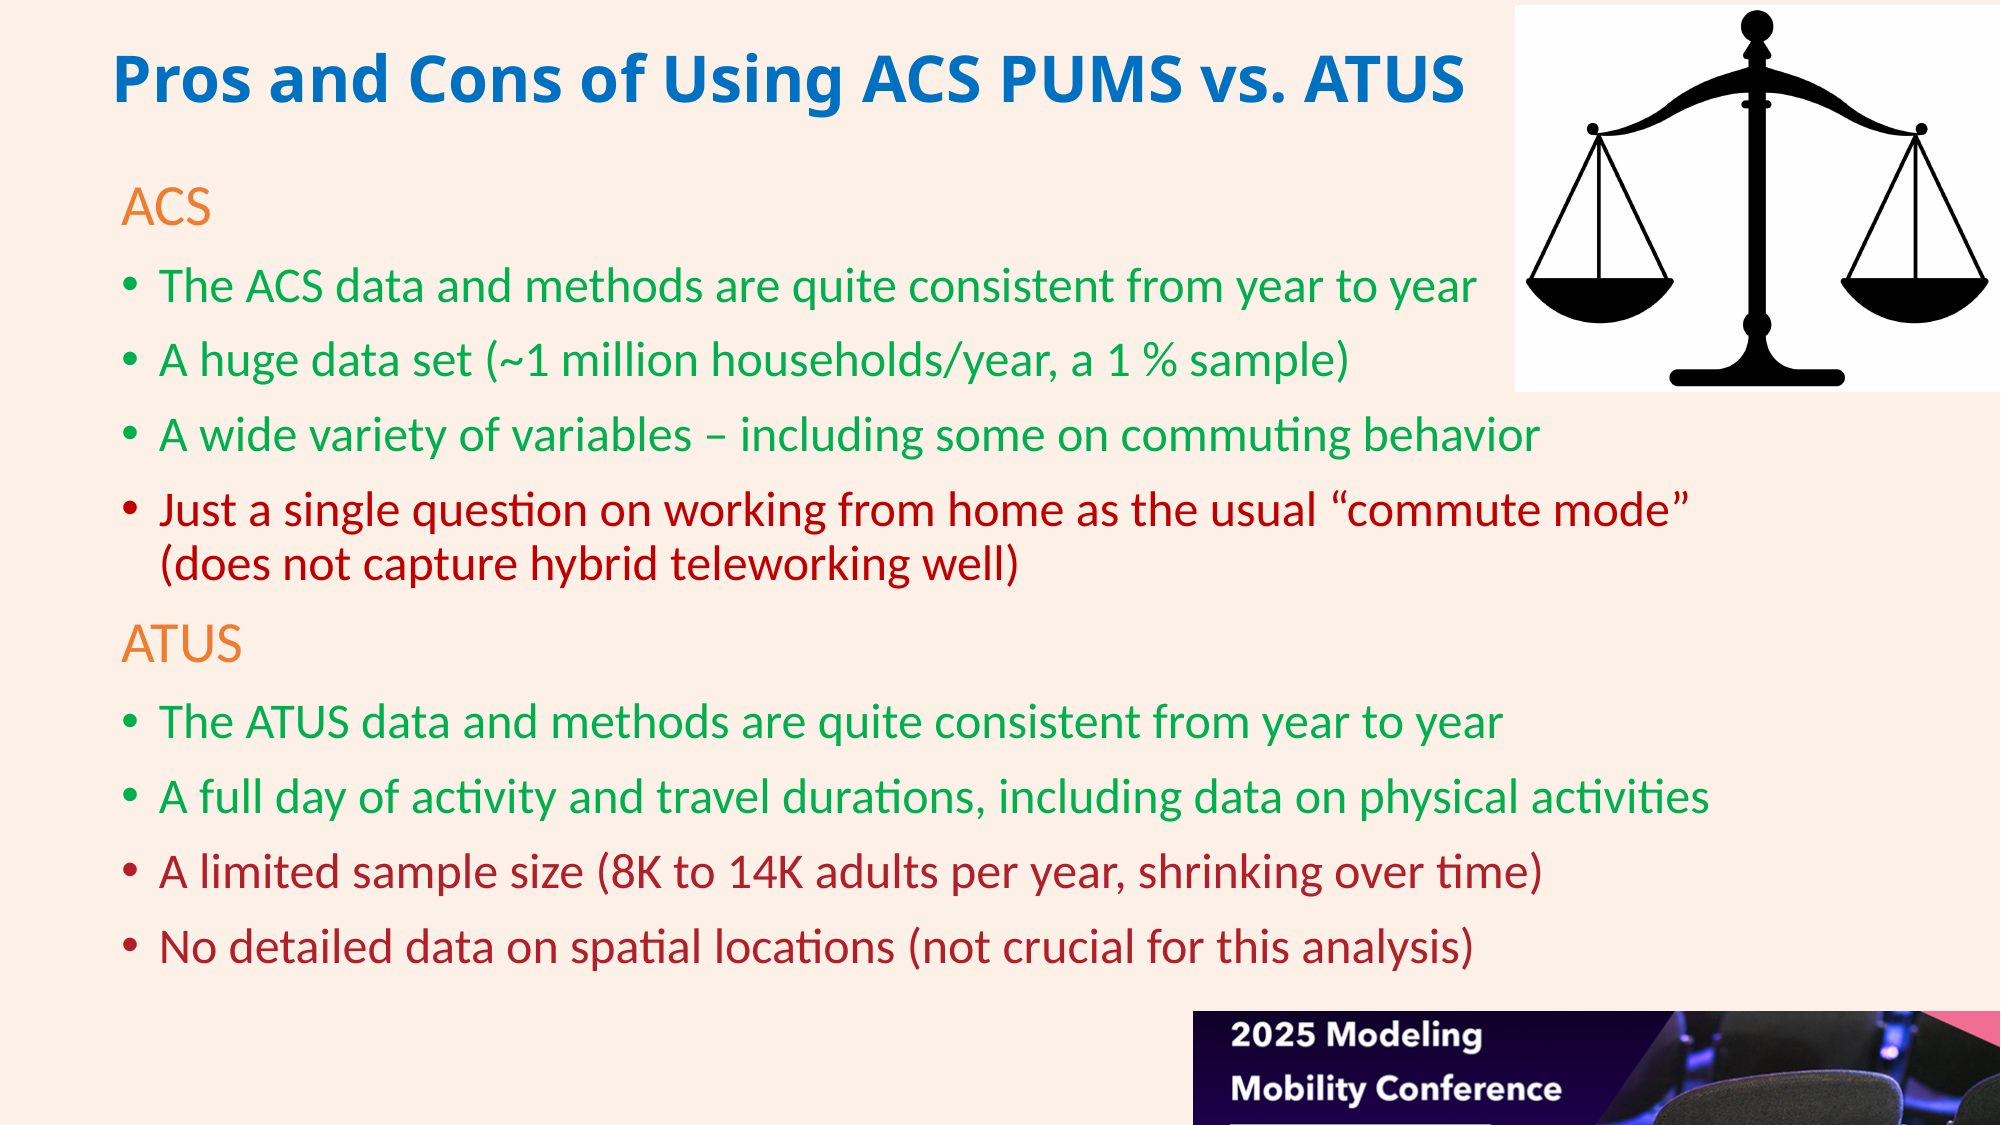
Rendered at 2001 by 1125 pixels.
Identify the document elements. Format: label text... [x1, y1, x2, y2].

picture [1515, 5, 2000, 392]
list ACS The ACS data and methods are quite consistent from year to year A huge data set (~1 million households/year, a 1 % sample) A wide variety of variables – including some on commuting behavior Just a single question on working from home as the usual “commute mode” (does not capture hybrid teleworking well) ATUS The ATUS data and methods are quite consistent from year to year A full day of activity and travel durations, including data on physical activities A limited sample size (8K to 14K adults per year, shrinking over time) No detailed data on spatial locations (not crucial for this analysis) [106, 167, 1737, 1012]
title Pros and Cons of Using ACS PUMS vs. ATUS [39, 13, 1515, 150]
picture [1193, 1011, 2000, 1125]
